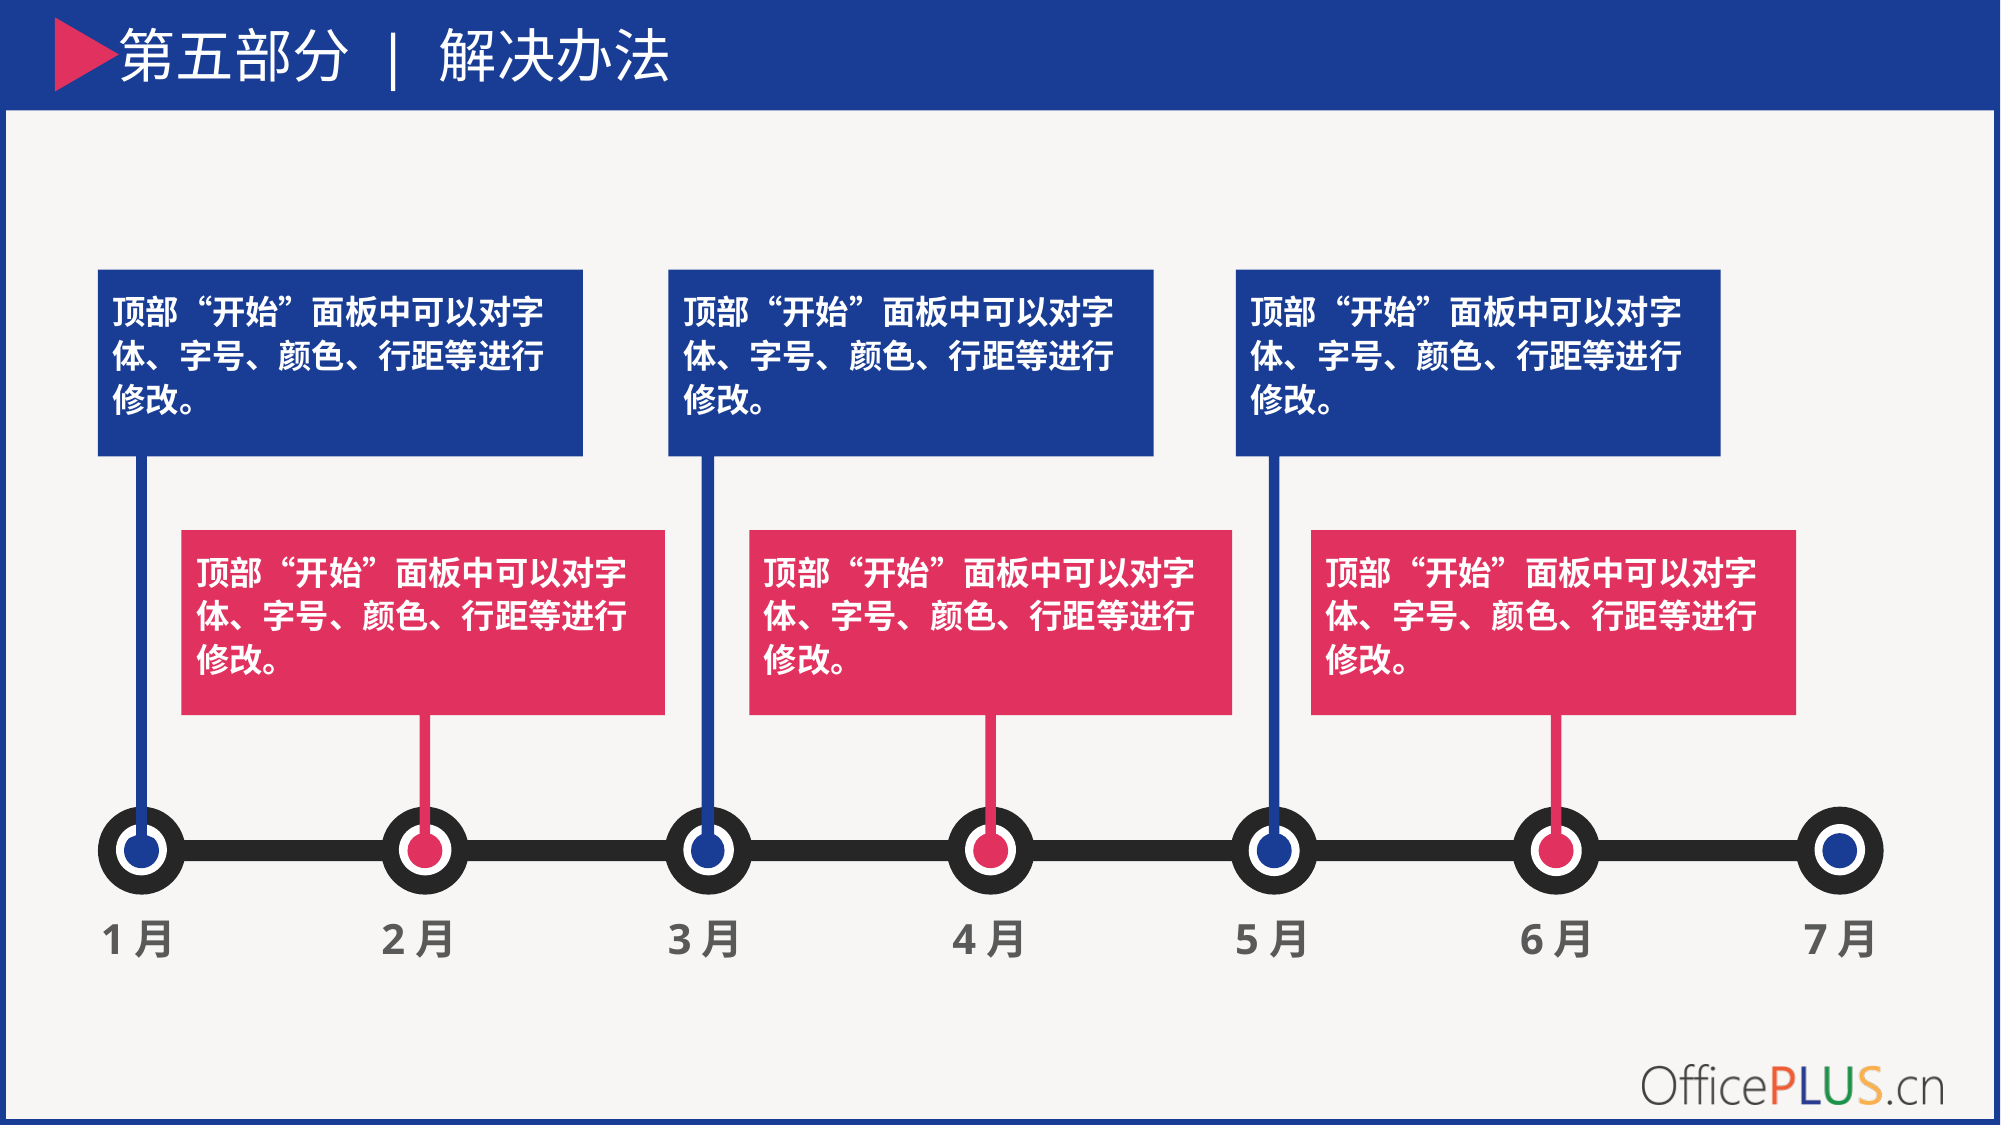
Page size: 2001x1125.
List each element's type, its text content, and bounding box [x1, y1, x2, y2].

text_box [53, 15, 102, 94]
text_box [0, 269, 2000, 1105]
text_box [0, 0, 2000, 111]
text_box 第五部分 | 解决办法 [102, 11, 687, 97]
